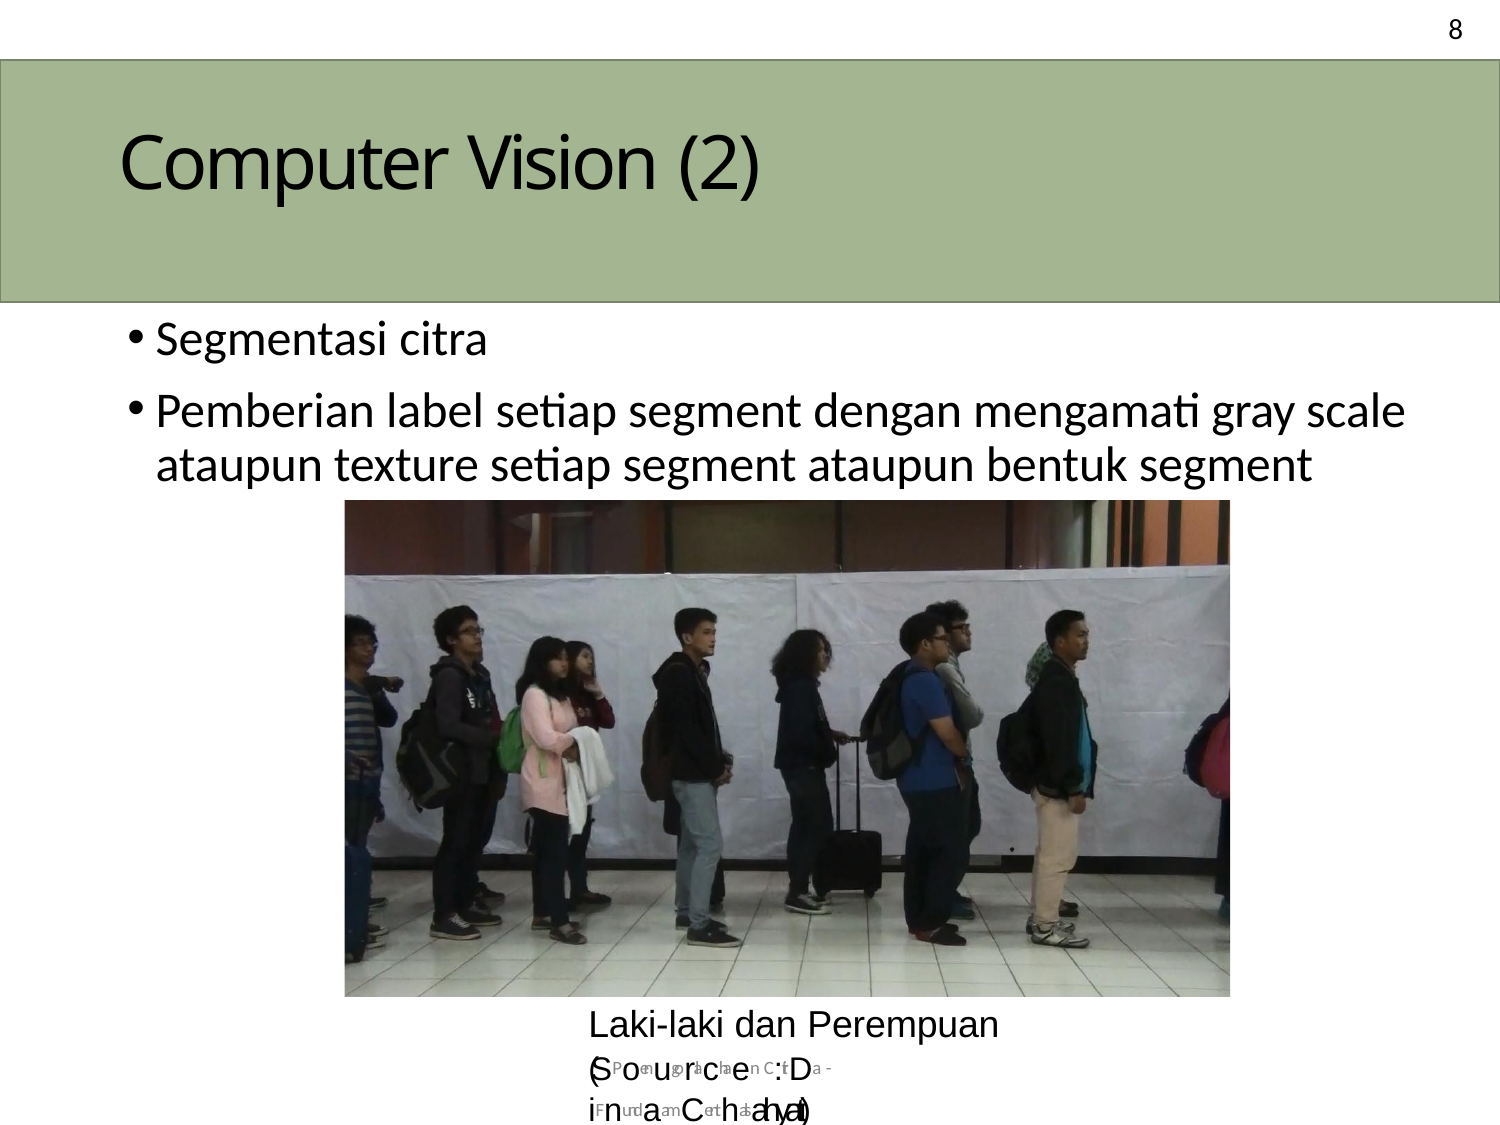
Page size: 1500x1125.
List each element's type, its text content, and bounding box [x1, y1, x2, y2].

text_box Laki-laki dan Perempuan (SPoenugorlachaen C:itrDa - iFnundaamCenthalsahyati) [582, 1001, 1009, 1125]
text_box [344, 500, 1231, 997]
text_box 8 [1446, 8, 1466, 46]
title Computer Vision (2) [0, 60, 1500, 303]
text_box Segmentasi citra Pemberian label setiap segment dengan mengamati gray scale ataupun texture setiap segment ataupun bentuk segment [125, 293, 1418, 492]
